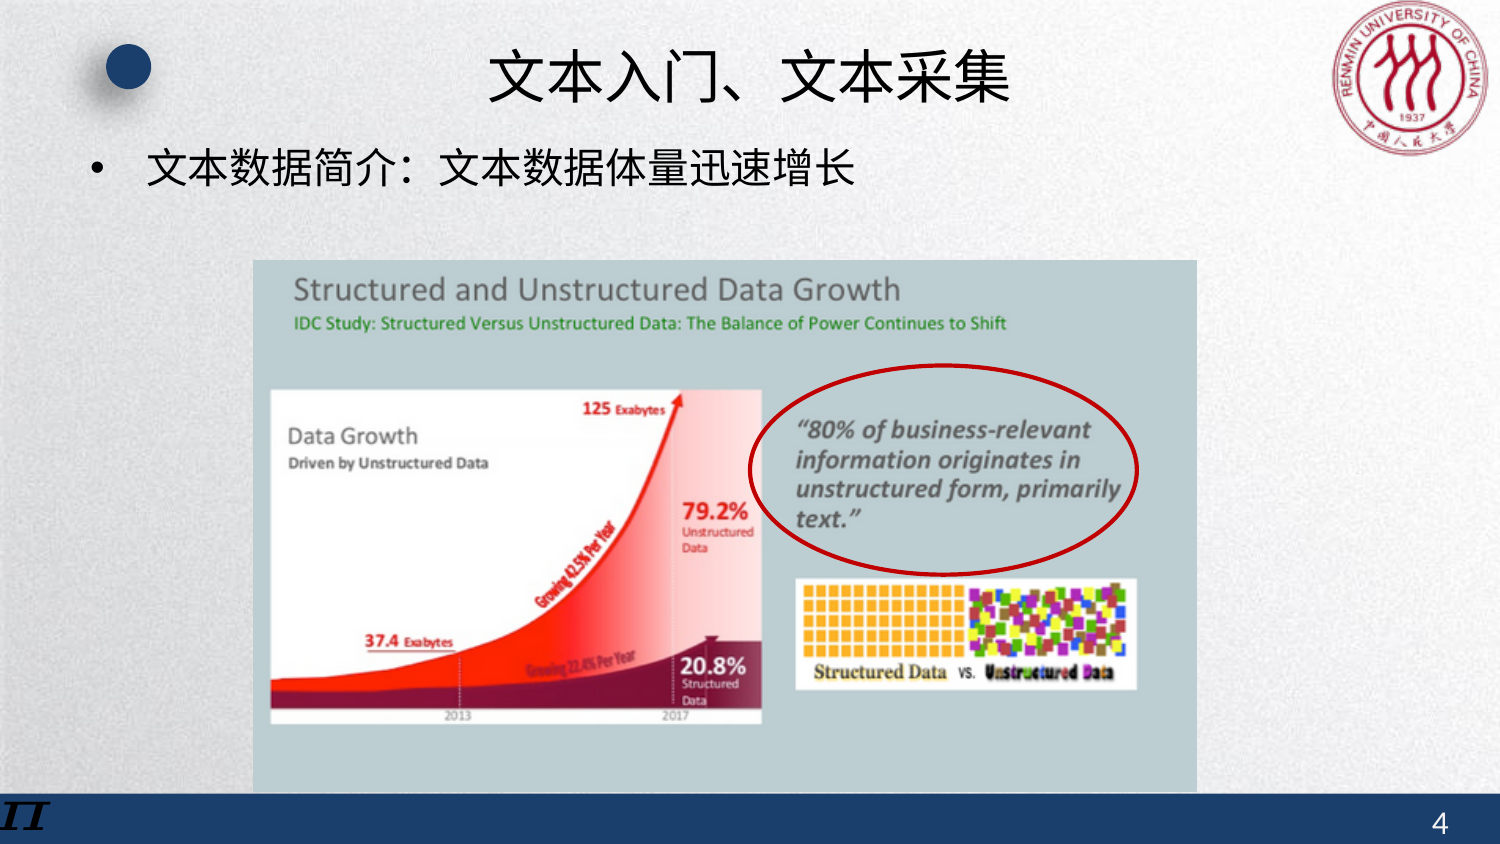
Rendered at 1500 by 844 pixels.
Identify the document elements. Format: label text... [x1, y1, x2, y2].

picture [0, 0, 1500, 793]
list 文本数据简介：文本数据体量迅速增长 [75, 134, 1425, 781]
title 文本入门、文本采集 [75, 33, 1425, 116]
